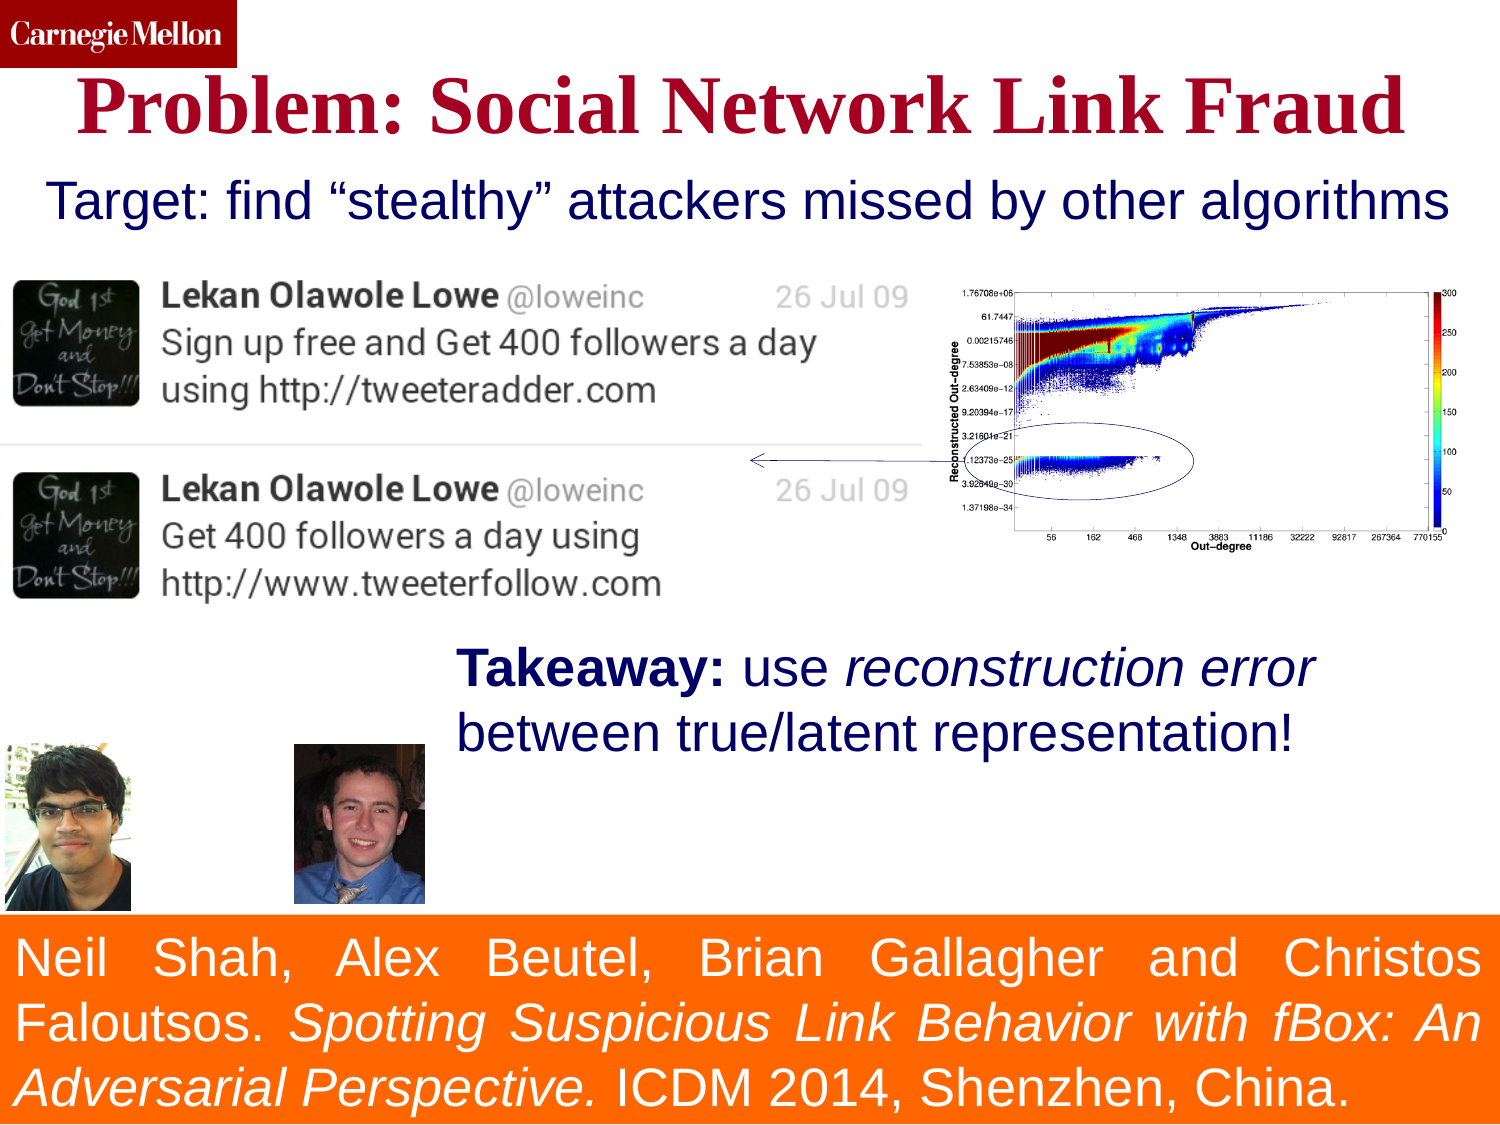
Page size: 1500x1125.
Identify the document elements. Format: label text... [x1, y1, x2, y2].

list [5, 743, 131, 911]
title Problem: Social Network Link Fraud [47, 43, 1436, 157]
text_box Target: find “stealthy” attackers missed by other algorithms [0, 158, 1500, 238]
picture [0, 0, 237, 68]
text_box Neil Shah, Alex Beutel, Brian Gallagher and Christos Faloutsos. Spotting Suspicious Link Behavior with fBox: An Adversarial Perspective. ICDM 2014, Shenzhen, China. [0, 914, 1500, 1125]
text_box Takeaway: use reconstruction error between true/latent representation! [441, 624, 1467, 770]
picture [294, 743, 426, 904]
picture [0, 253, 922, 626]
picture [941, 270, 1500, 563]
